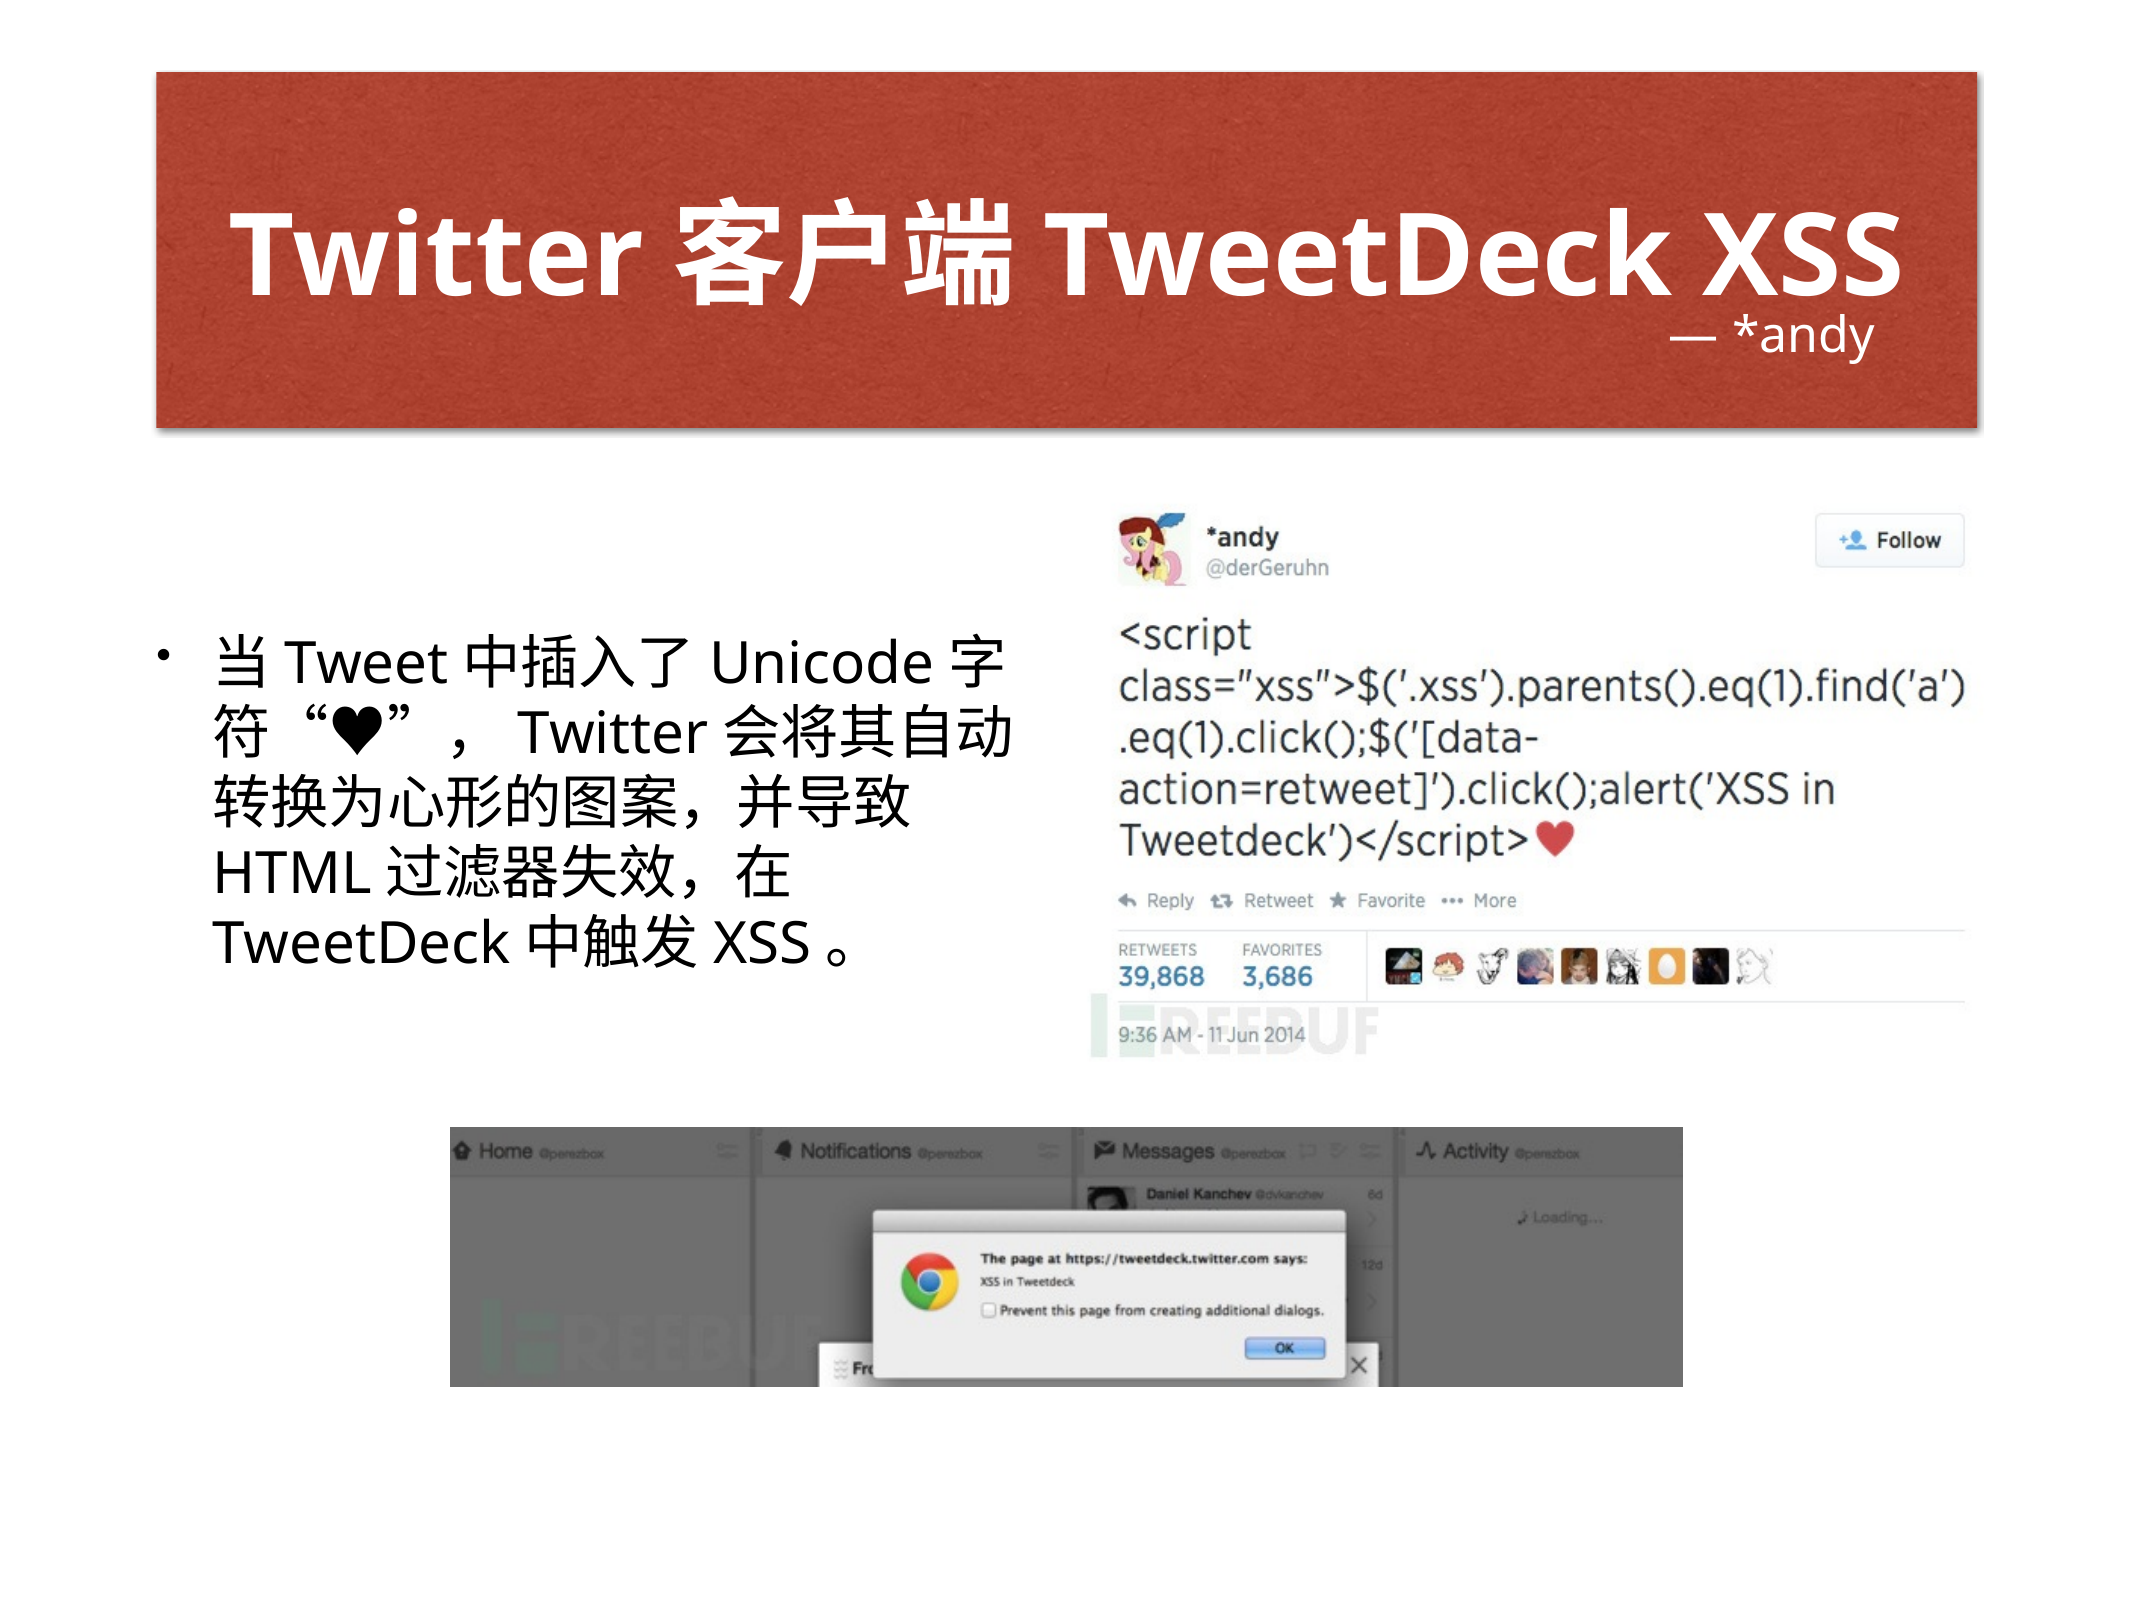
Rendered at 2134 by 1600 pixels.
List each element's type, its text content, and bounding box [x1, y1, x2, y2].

title Twitter客户端TweetDeck XSS [155, 72, 1978, 428]
picture [1064, 480, 2016, 1068]
text_box — *andy [1577, 243, 1967, 421]
picture [450, 1127, 1684, 1387]
list 当Tweet中插入了Unicode字符“♥”，Twitter会将其自动转换为心形的图案，并导致HTML过滤器失效，在TweetDeck中触发XSS。 [155, 368, 1032, 1232]
